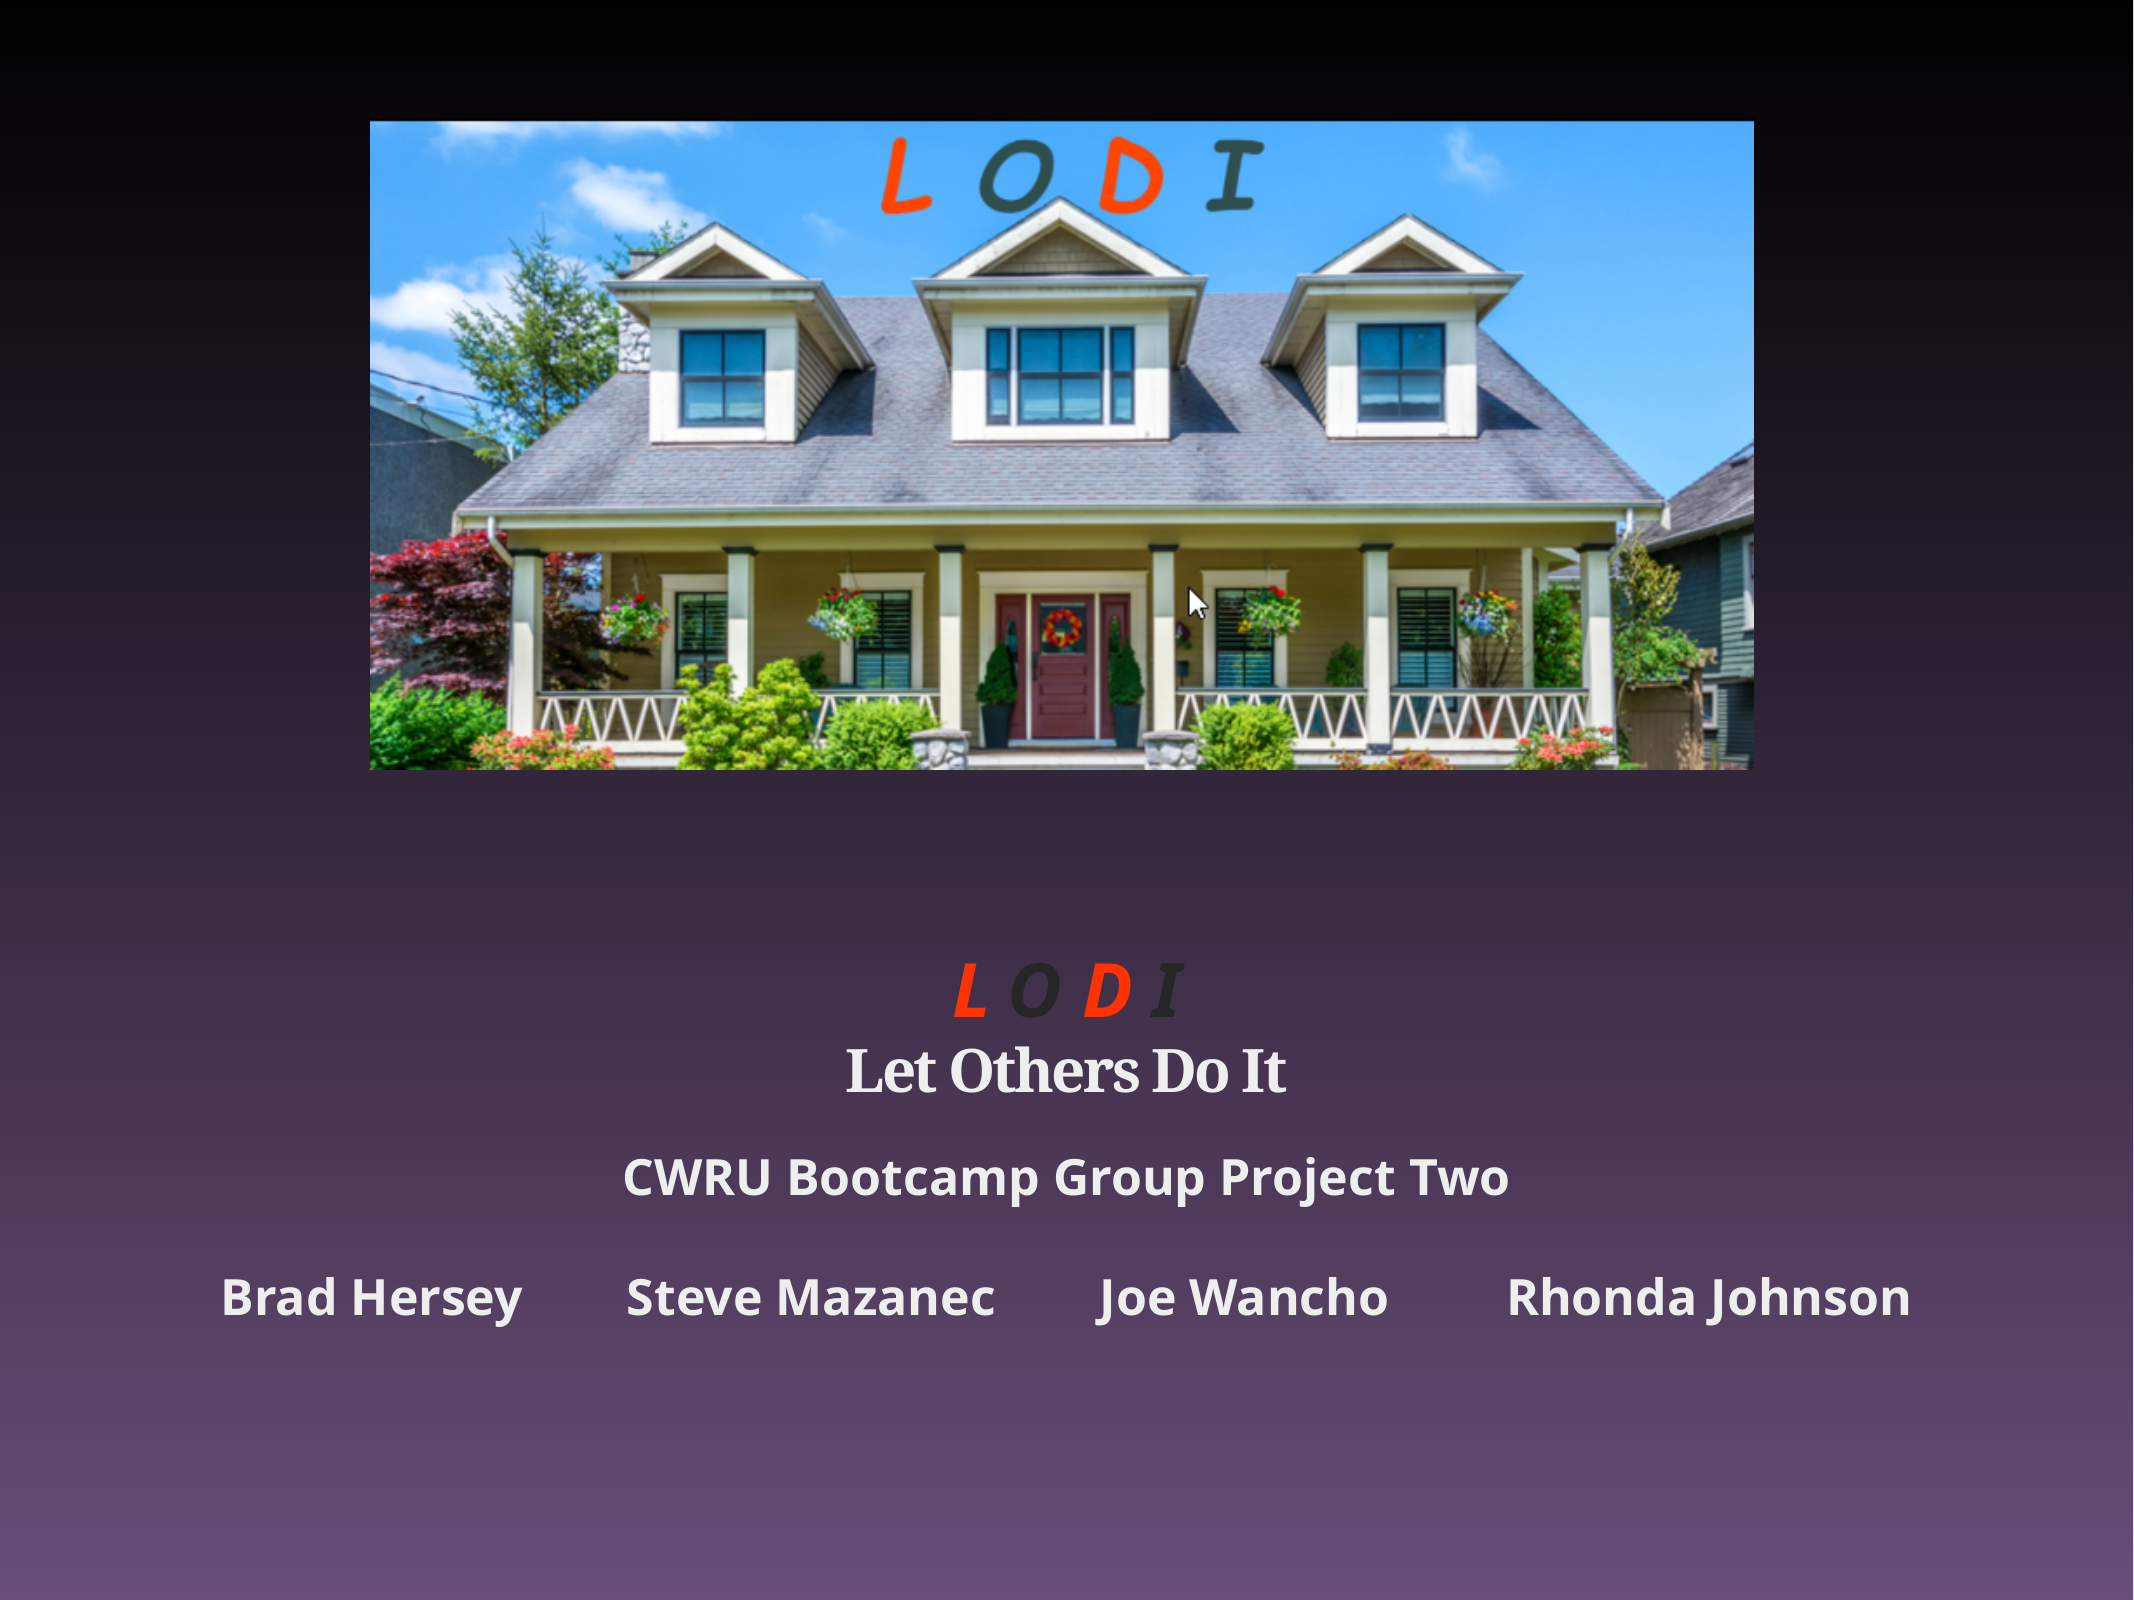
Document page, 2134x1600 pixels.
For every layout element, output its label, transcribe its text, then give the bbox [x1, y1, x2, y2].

subtitle CWRU Bootcamp Group Project Two Brad Hersey Steve Mazanec Joe Wancho Rhonda Johnson [176, 1136, 1958, 1433]
picture [370, 118, 1754, 770]
title L O D I Let Others Do It [207, 933, 1926, 1114]
